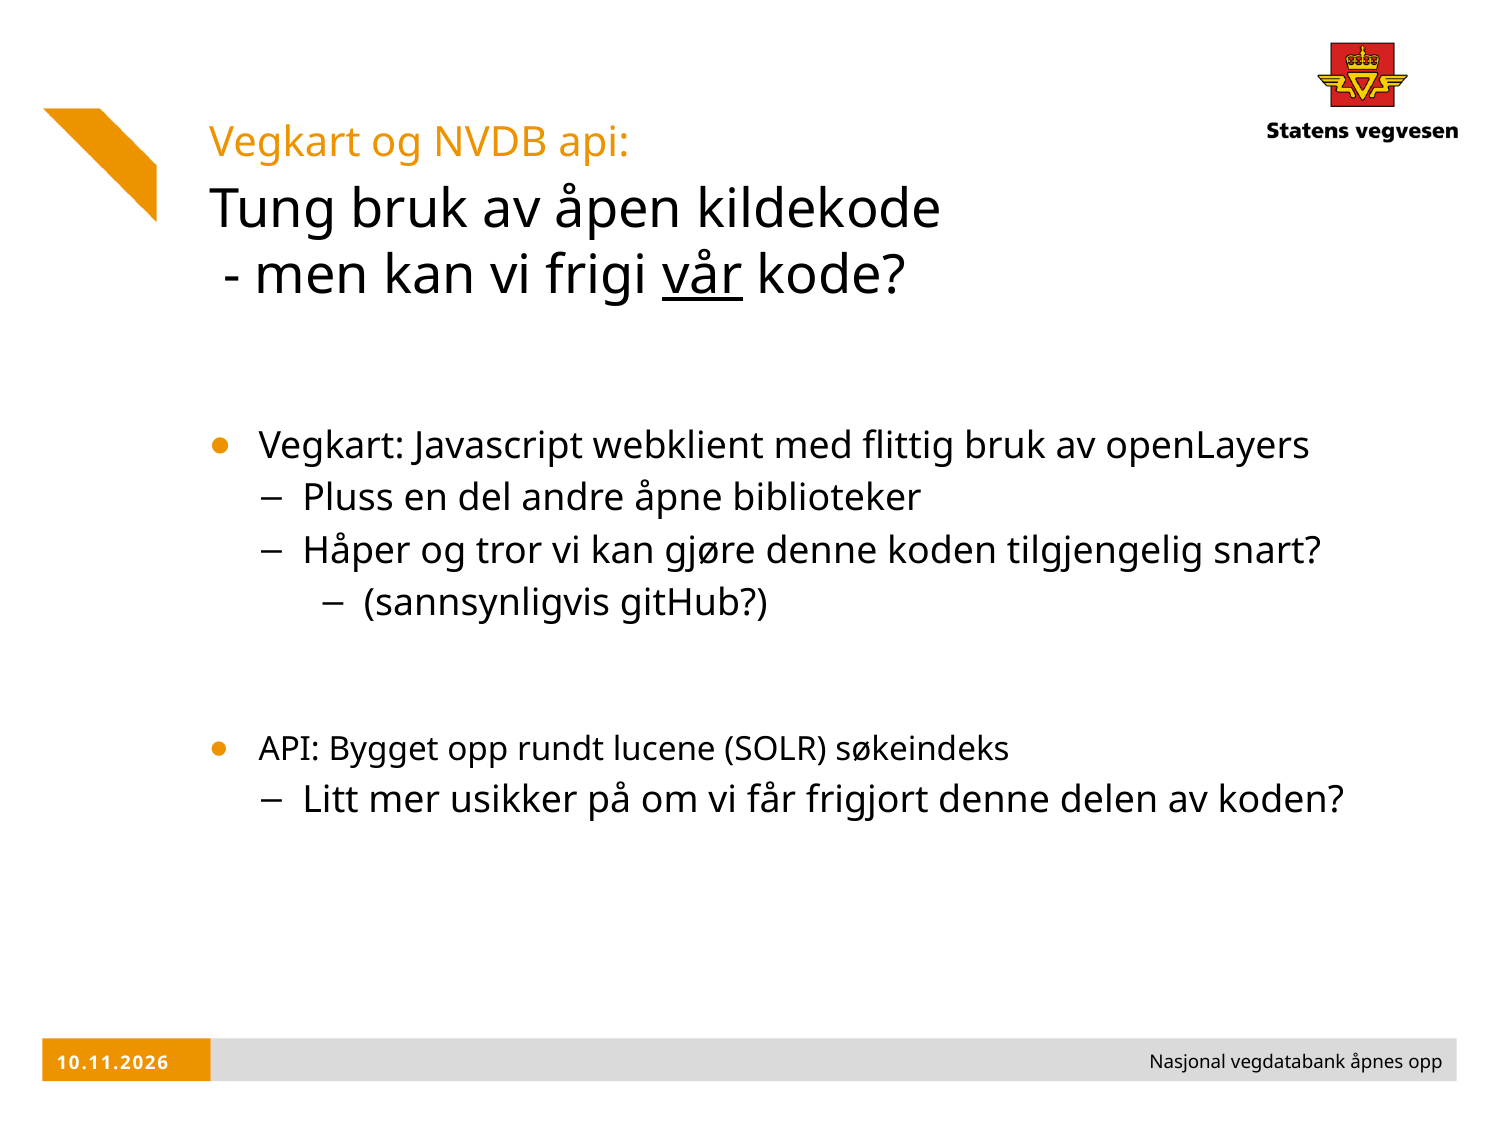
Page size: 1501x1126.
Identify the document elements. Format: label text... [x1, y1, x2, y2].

footer Nasjonal vegdatabank åpnes opp [253, 1049, 1443, 1078]
list Vegkart: Javascript webklient med flittig bruk av openLayers Pluss en del andre åpne biblioteker Håper og tror vi kan gjøre denne koden tilgjengelig snart? (sannsynligvis gitHub?) API: Bygget opp rundt lucene (SOLR) søkeindeks Litt mer usikker på om vi får frigjort denne delen av koden? [208, 420, 1412, 997]
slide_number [56, 1050, 209, 1079]
title Tung bruk av åpen kildekode - men kan vi frigi vår kode? [209, 173, 1358, 315]
picture [1252, 0, 1501, 145]
list Vegkart og NVDB api: [209, 114, 1144, 173]
picture [0, 0, 167, 230]
